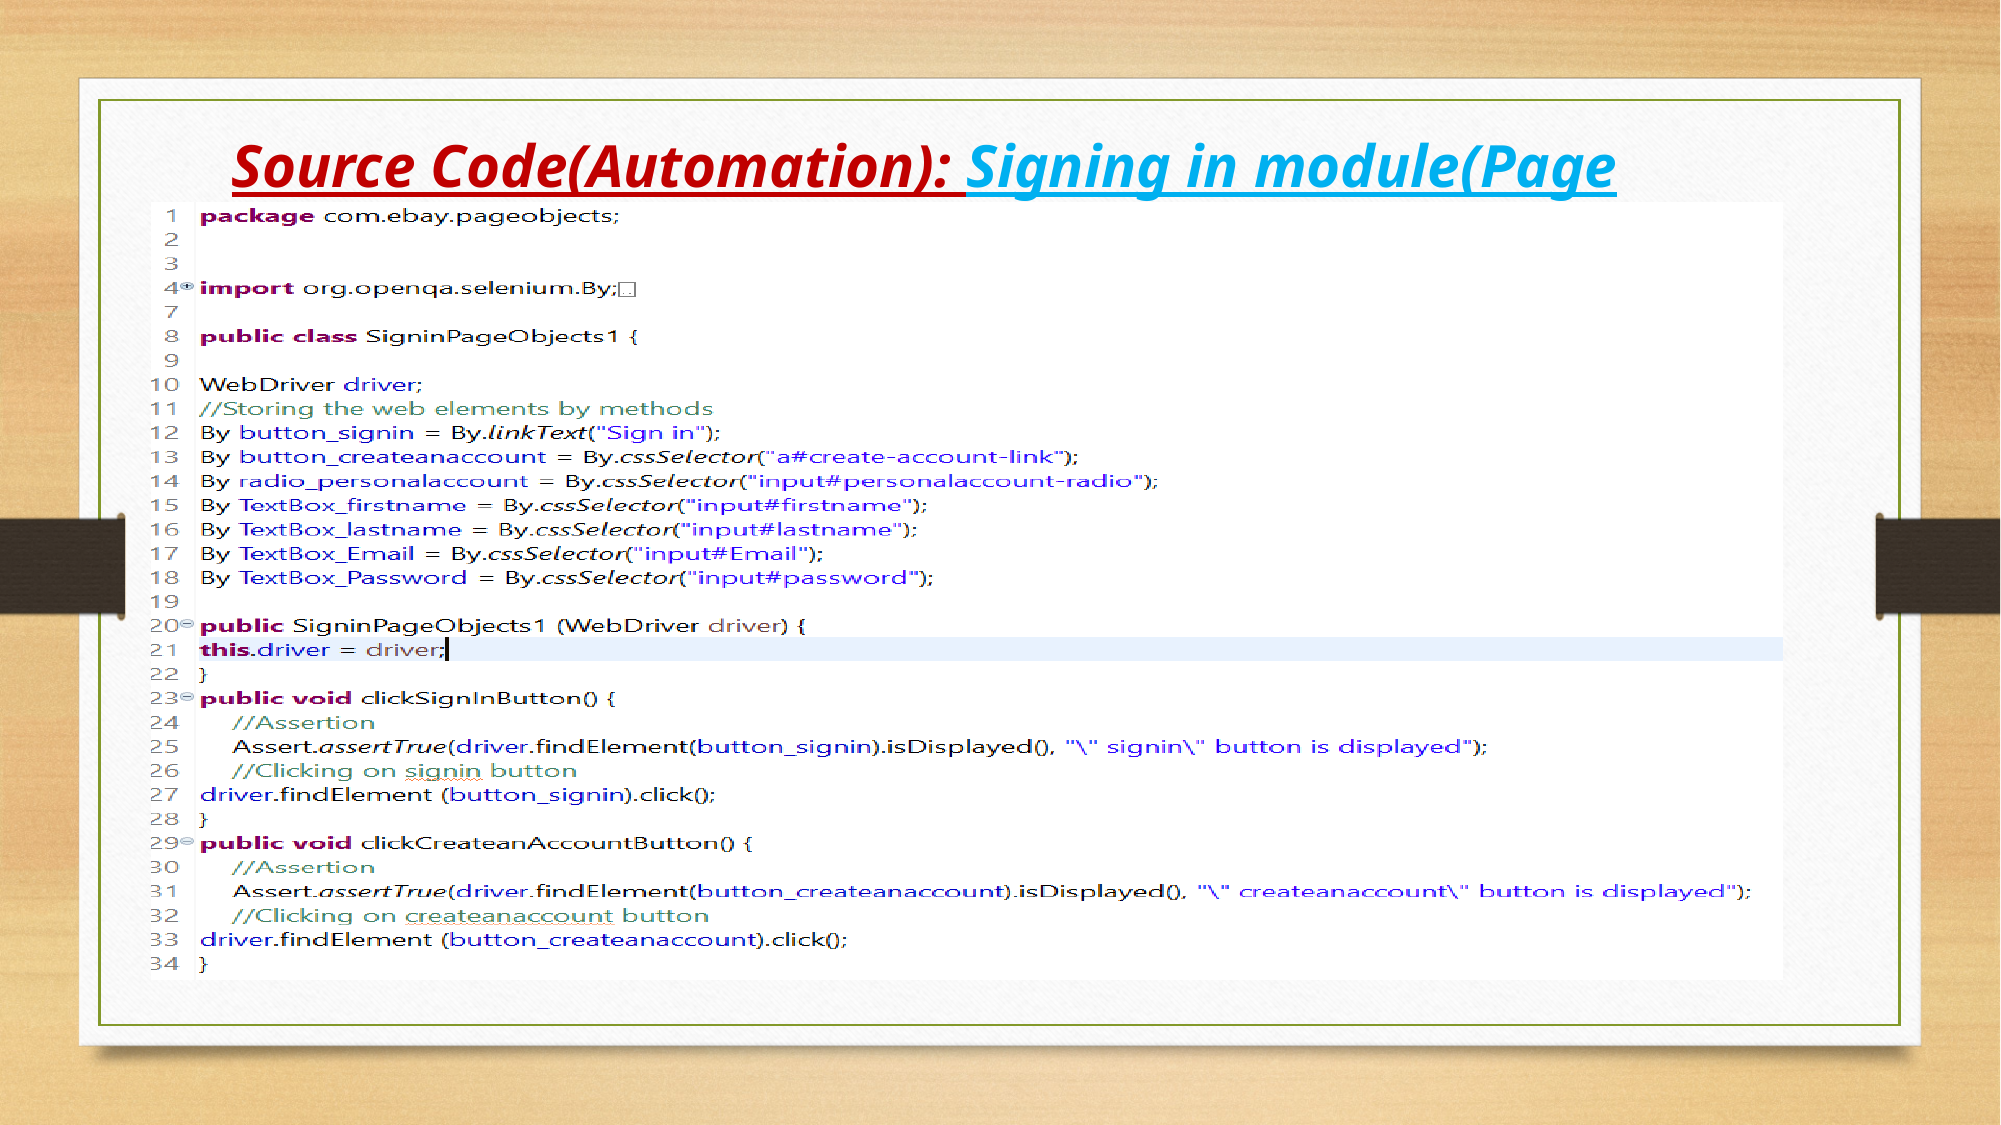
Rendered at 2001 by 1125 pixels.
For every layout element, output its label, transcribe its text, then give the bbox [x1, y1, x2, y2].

table_header Source Code(Automation): Signing in module(Page object) [217, 118, 1744, 202]
picture [0, 0, 2001, 1125]
